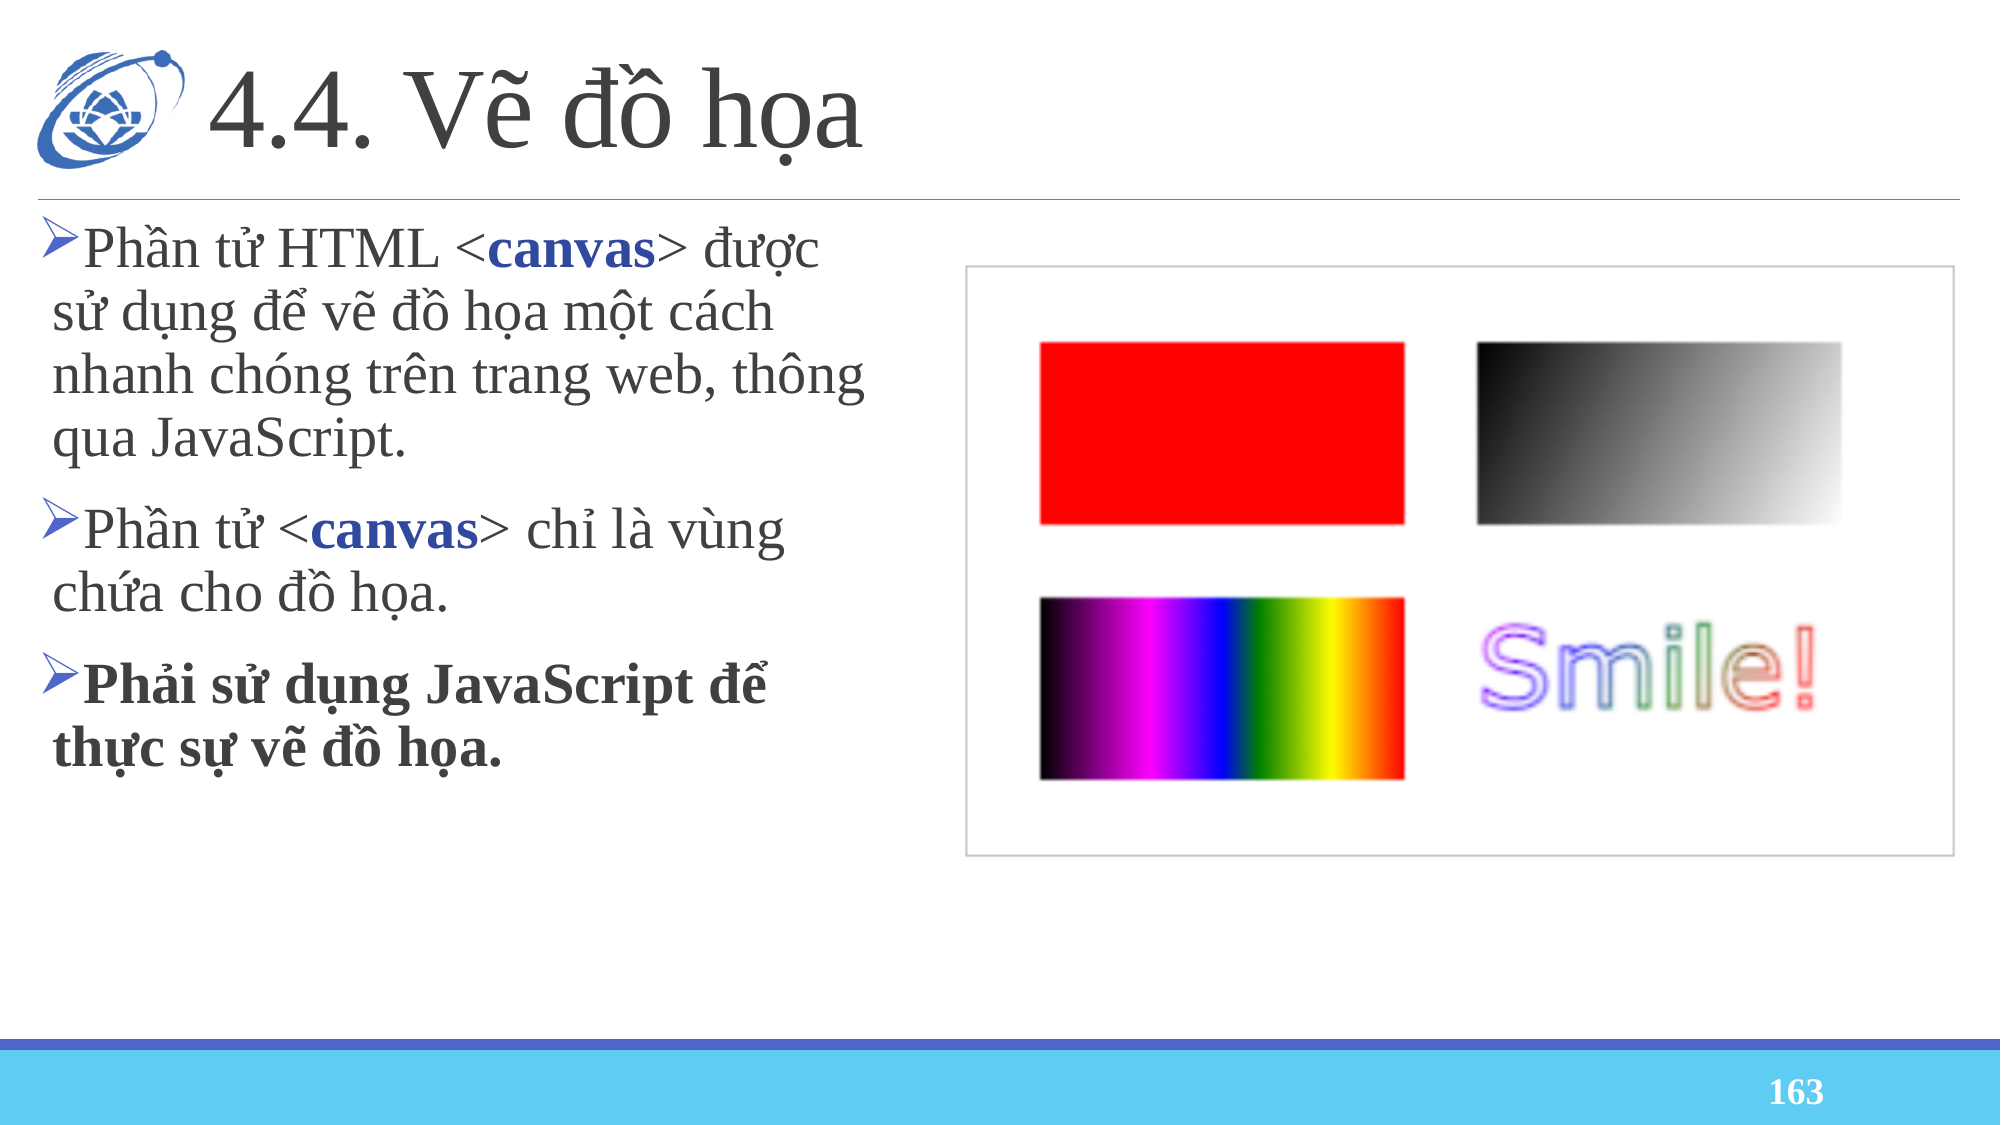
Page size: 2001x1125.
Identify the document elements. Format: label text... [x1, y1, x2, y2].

title 4.4. Vẽ đồ họa [193, 47, 1961, 192]
slide_number 163 [1624, 1059, 1840, 1120]
list Phần tử HTML <canvas> được sử dụng để vẽ đồ họa một cách nhanh chóng trên trang web, thông qua JavaScript. Phần tử <canvas> chỉ là vùng chứa cho đồ họa. Phải sử dụng JavaScript để thực sự vẽ đồ họa. [37, 209, 870, 1011]
picture [961, 262, 1961, 863]
picture [37, 34, 185, 183]
